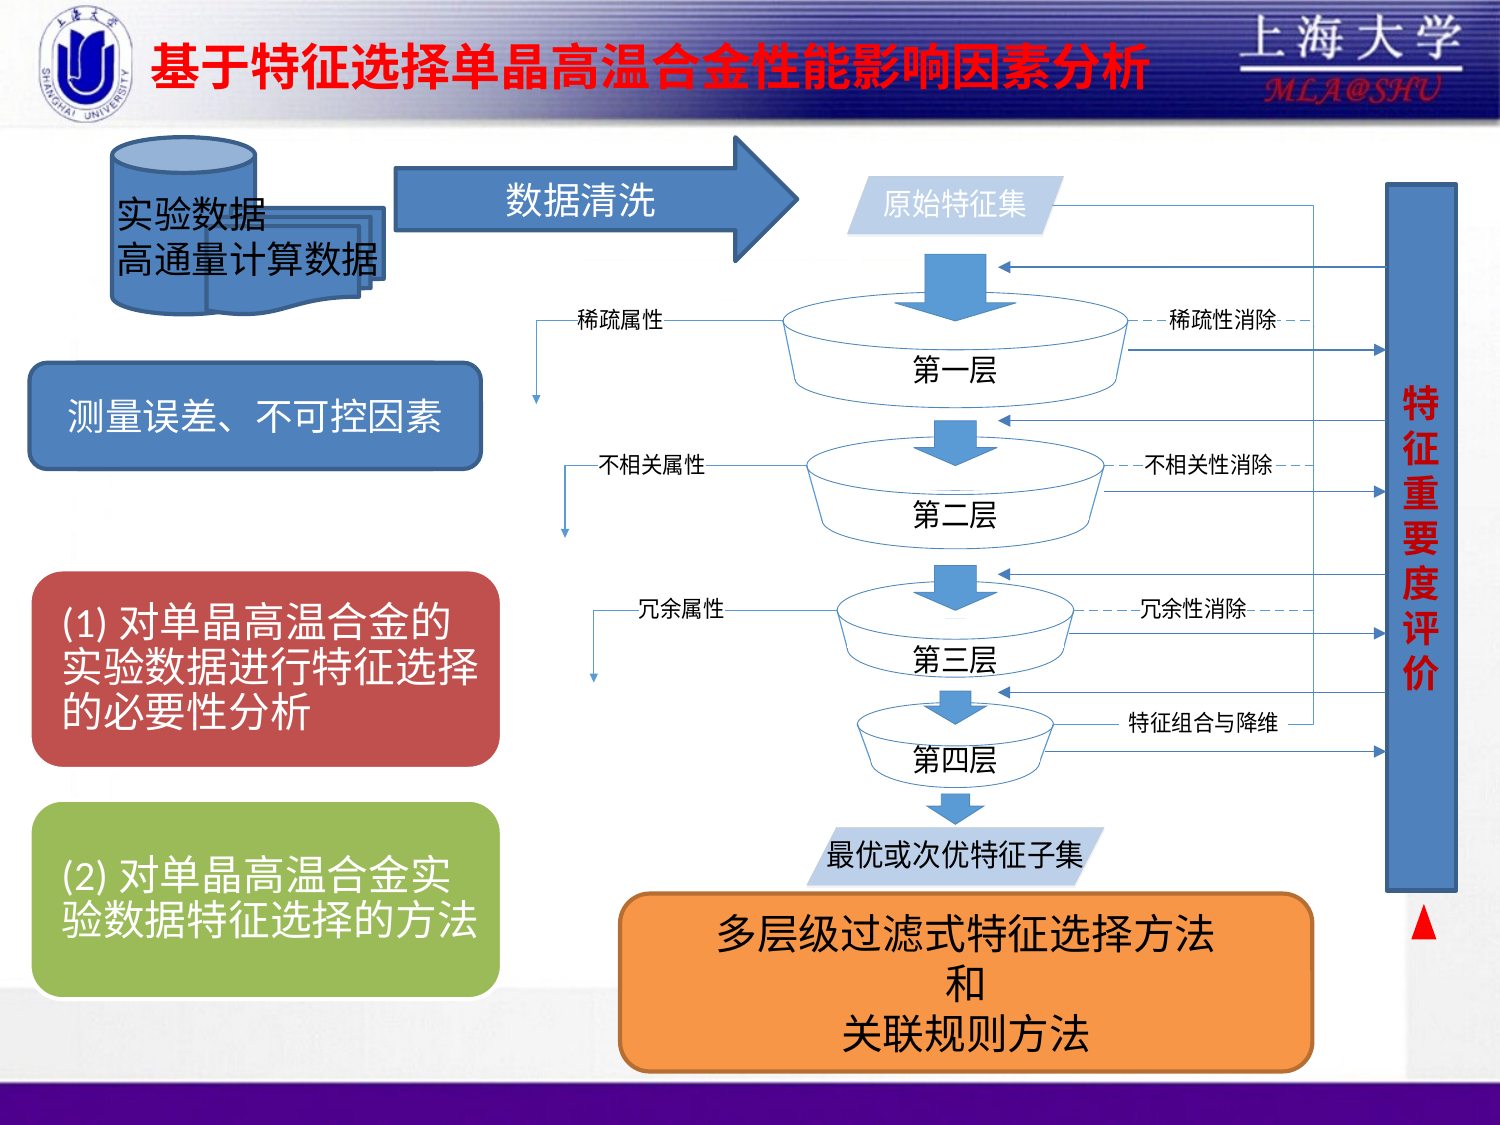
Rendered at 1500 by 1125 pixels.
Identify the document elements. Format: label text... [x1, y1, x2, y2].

text_box [109, 135, 258, 183]
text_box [525, 172, 1340, 894]
text_box 实验数据 高通量计算数据 [101, 183, 395, 289]
text_box 特征重要度评价 [1385, 182, 1458, 893]
text_box 数据清洗 [393, 135, 773, 233]
text_box 多层级过滤式特征选择方法 和 关联规则方法 [617, 901, 1315, 1074]
picture [0, 0, 1500, 1125]
text_box [1409, 901, 1439, 942]
title 基于特征选择单晶高温合金性能影响因素分析 [135, 0, 1486, 131]
text_box [204, 289, 373, 317]
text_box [29, 415, 503, 1125]
text_box [109, 289, 216, 317]
text_box 测量误差、不可控因素 [27, 360, 484, 415]
